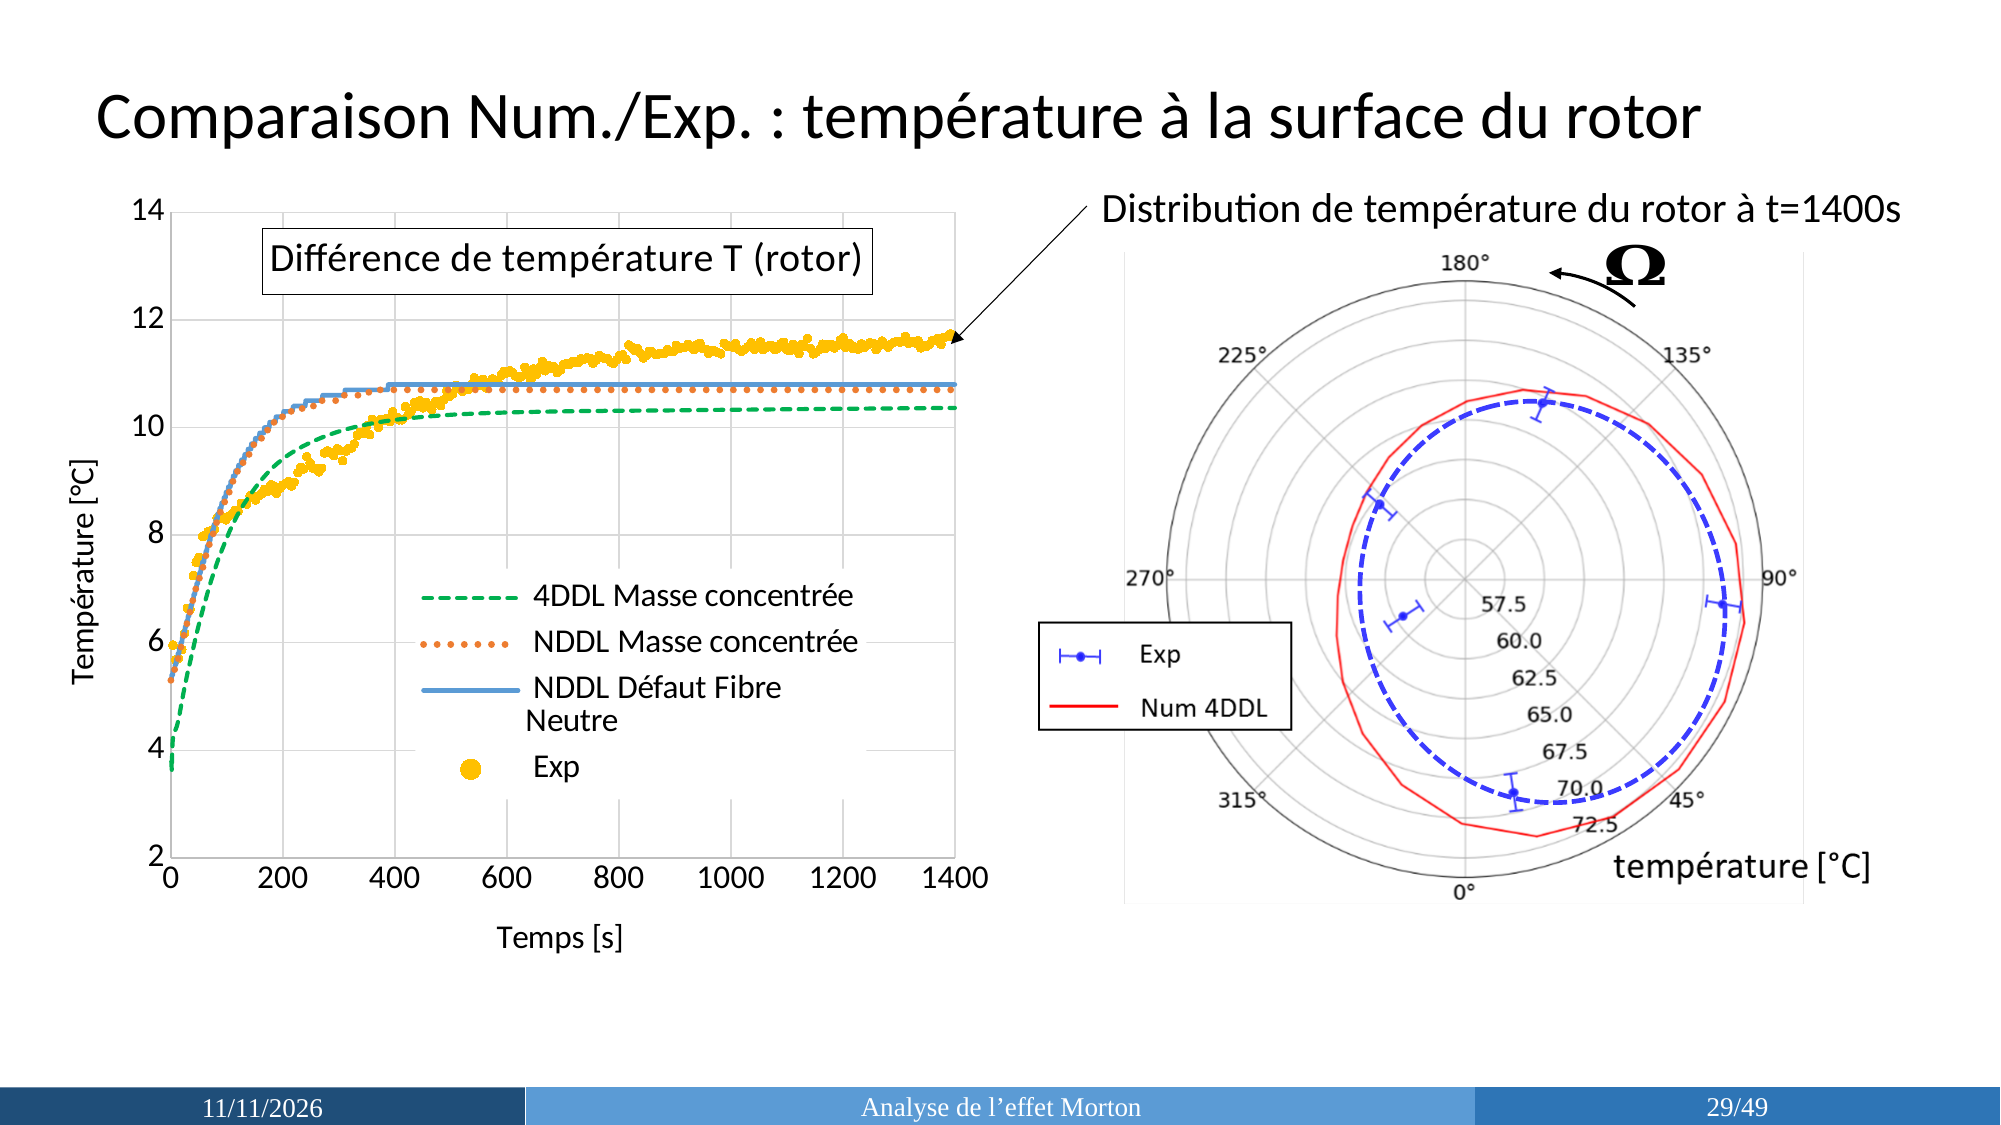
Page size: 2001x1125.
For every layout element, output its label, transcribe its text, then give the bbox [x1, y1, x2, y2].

picture [1038, 252, 1896, 911]
text_box Comparaison Num./Exp. : température à la surface du rotor [81, 64, 2000, 159]
footer Analyse de l’effet Morton [526, 1087, 1475, 1125]
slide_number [0, 1087, 525, 1125]
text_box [1425, 261, 1707, 581]
slide_number 29/49 [1475, 1087, 2000, 1125]
chart [56, 173, 1002, 1001]
text_box Distribution de température du rotor à t=1400s [1086, 173, 1917, 239]
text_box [950, 206, 1084, 344]
